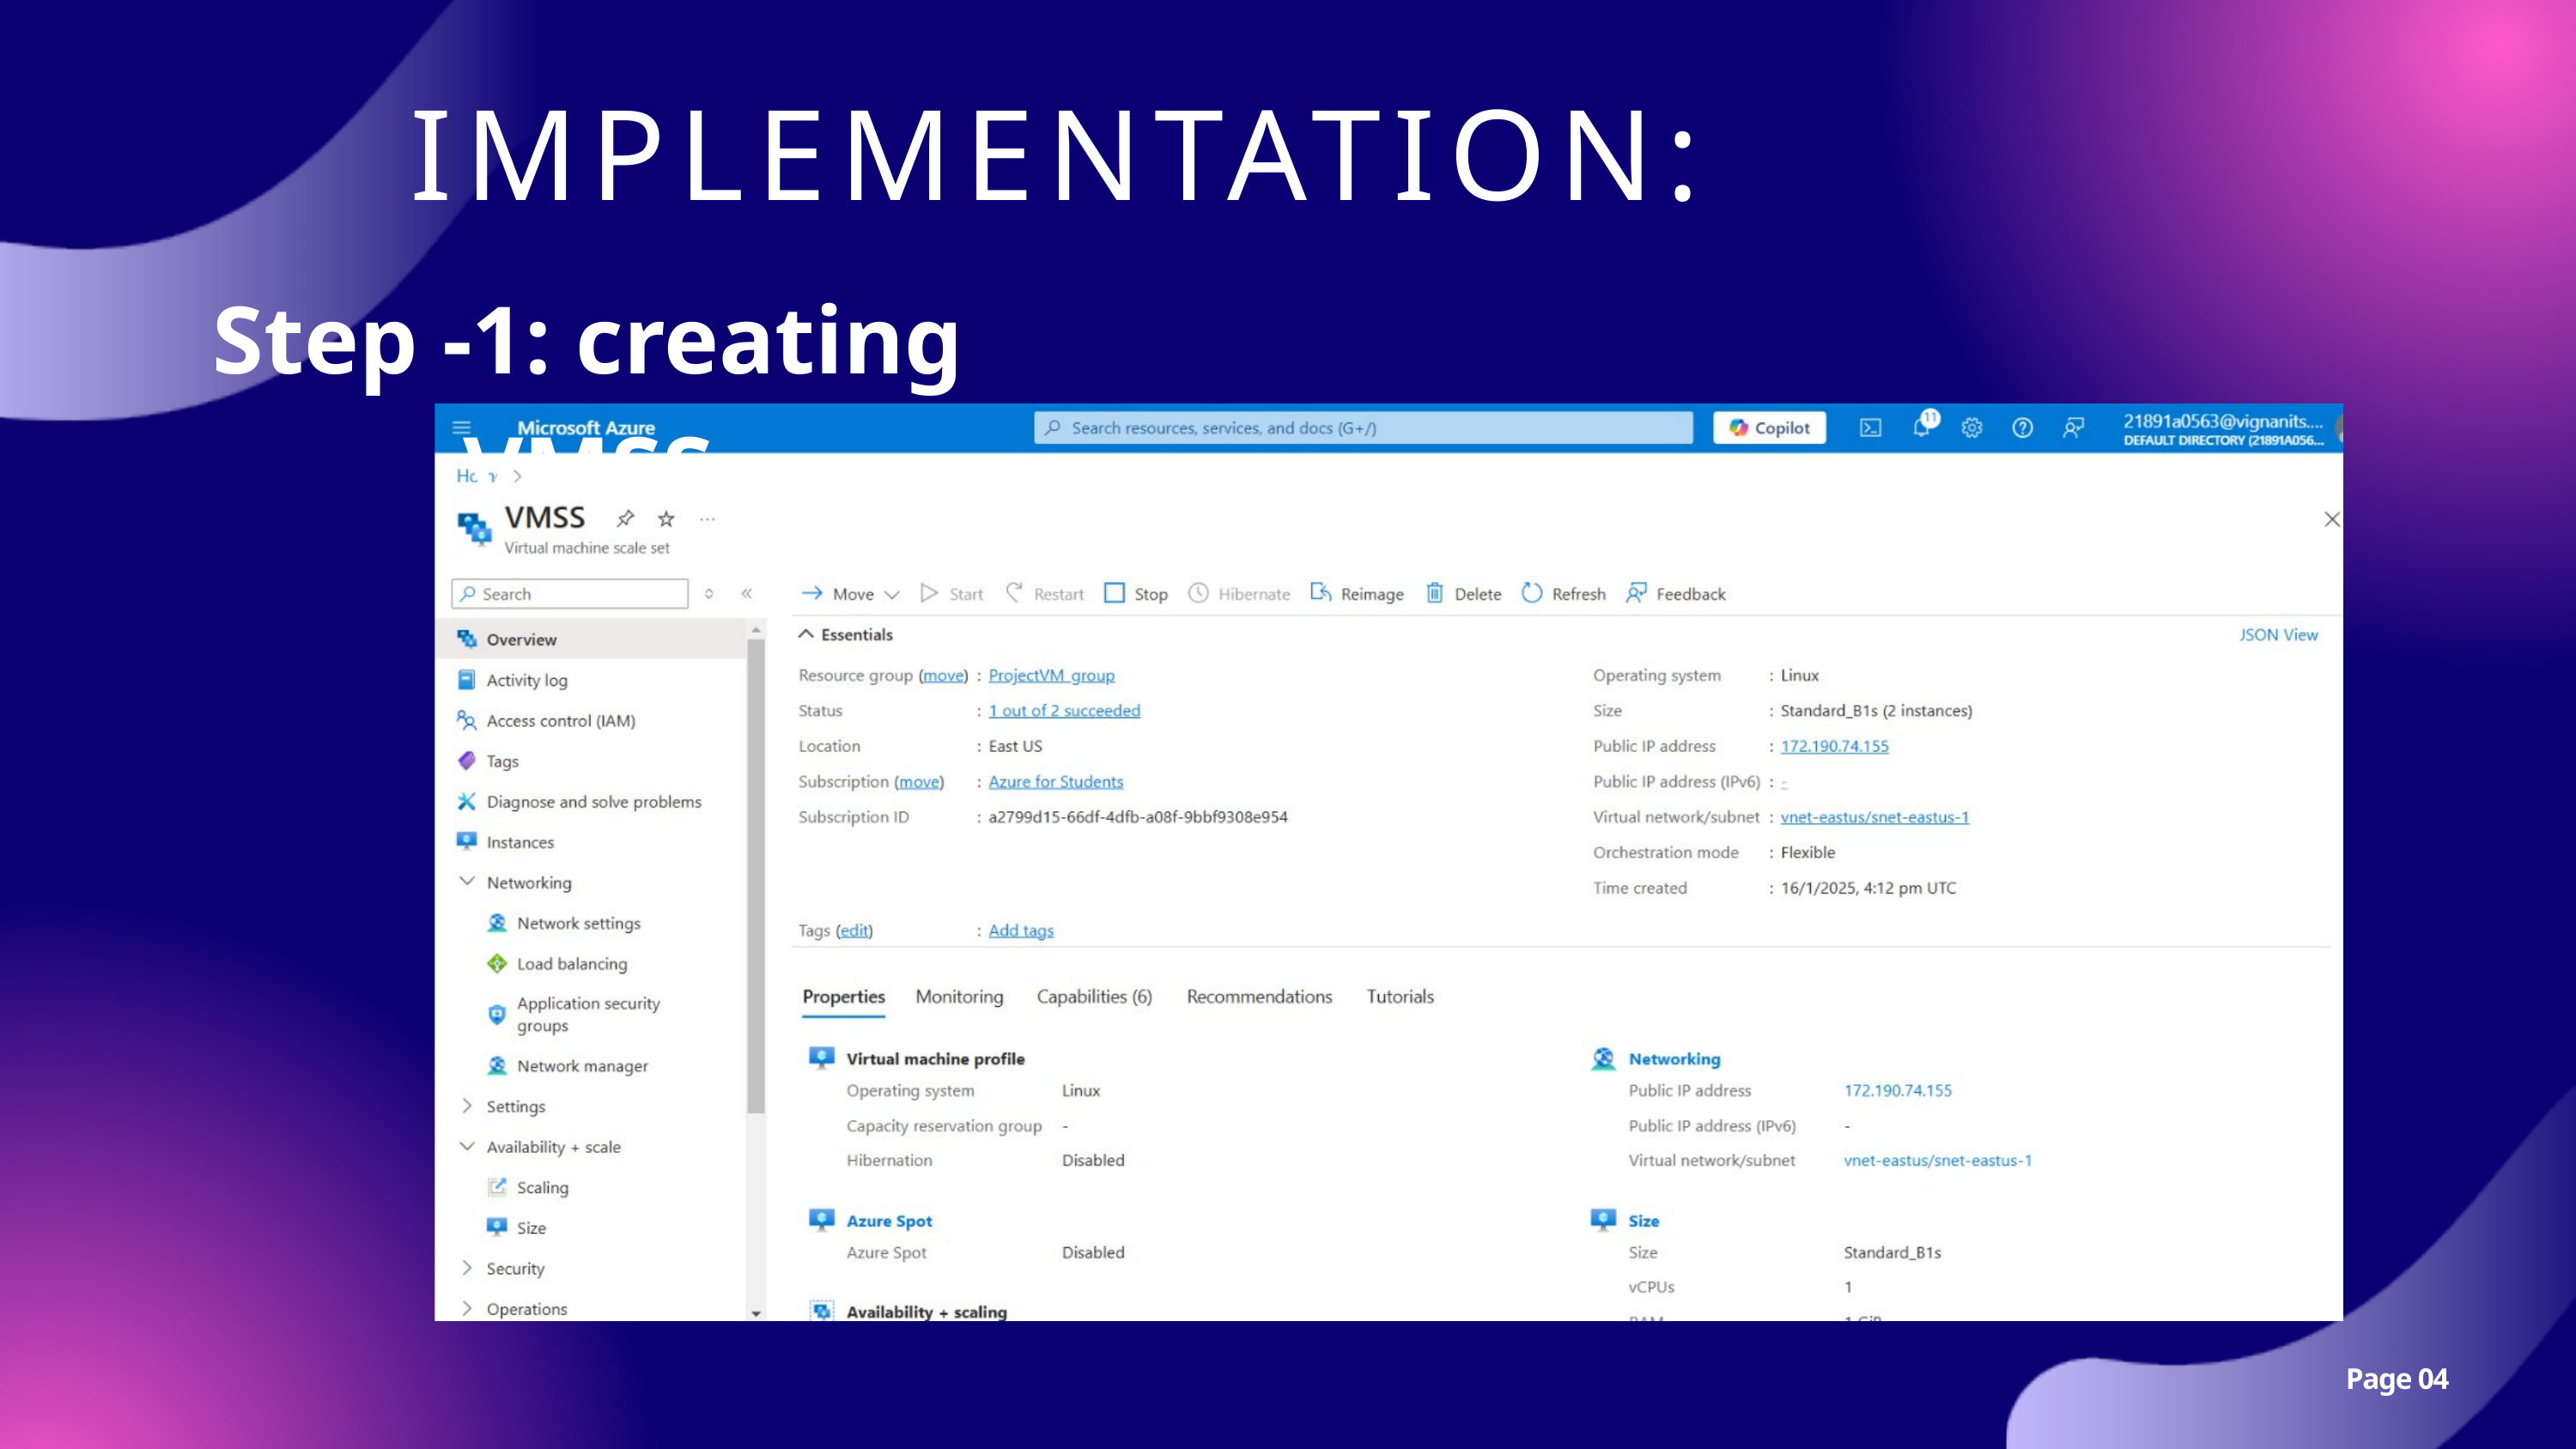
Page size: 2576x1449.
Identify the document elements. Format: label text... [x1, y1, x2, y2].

text_box [0, 0, 589, 457]
text_box Page 04 [2320, 1363, 2450, 1396]
text_box IMPLEMENTATION: [409, 50, 1765, 226]
text_box Step -1: creating VMSS [76, 262, 1101, 523]
text_box [2006, 992, 2576, 1449]
text_box [1871, 0, 2576, 676]
text_box [0, 895, 670, 1449]
text_box [434, 403, 2343, 1321]
